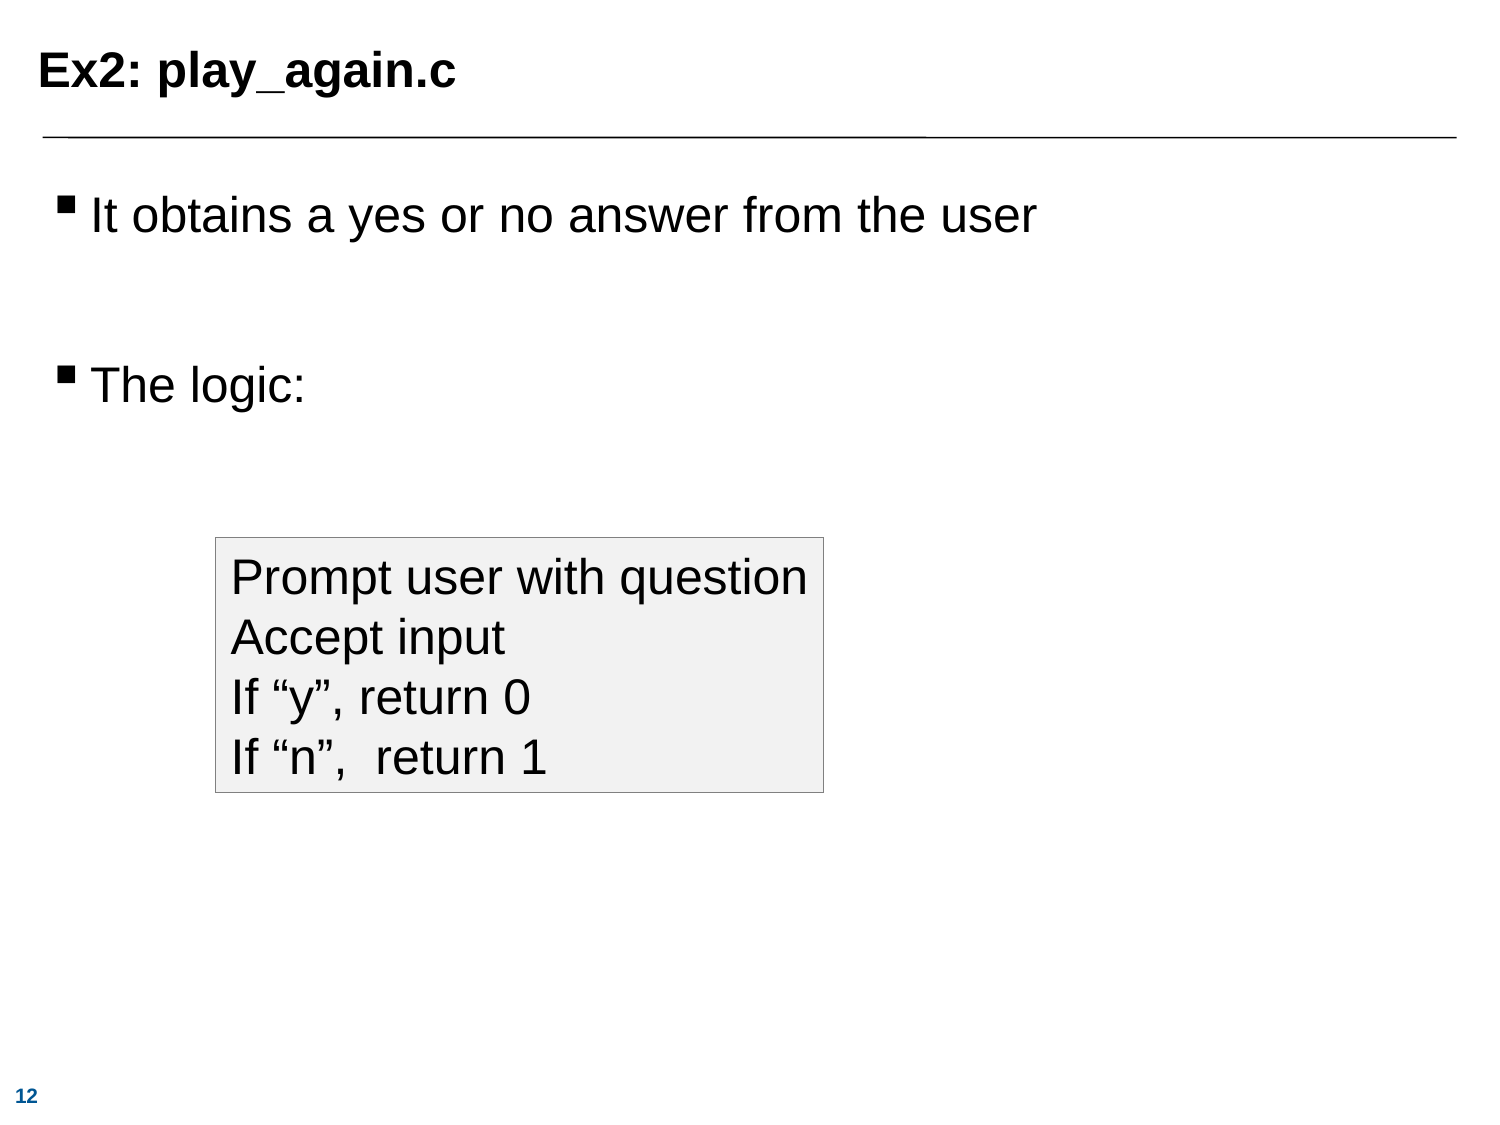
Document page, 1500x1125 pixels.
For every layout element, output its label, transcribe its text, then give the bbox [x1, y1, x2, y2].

text_box Prompt user with question Accept input If “y”, return 0 If “n”, return 1 [215, 537, 824, 793]
title Ex2: play_again.c [37, 37, 1450, 113]
list It obtains a yes or no answer from the user The logic: [37, 174, 1450, 1050]
slide_number 12 [0, 1074, 83, 1120]
